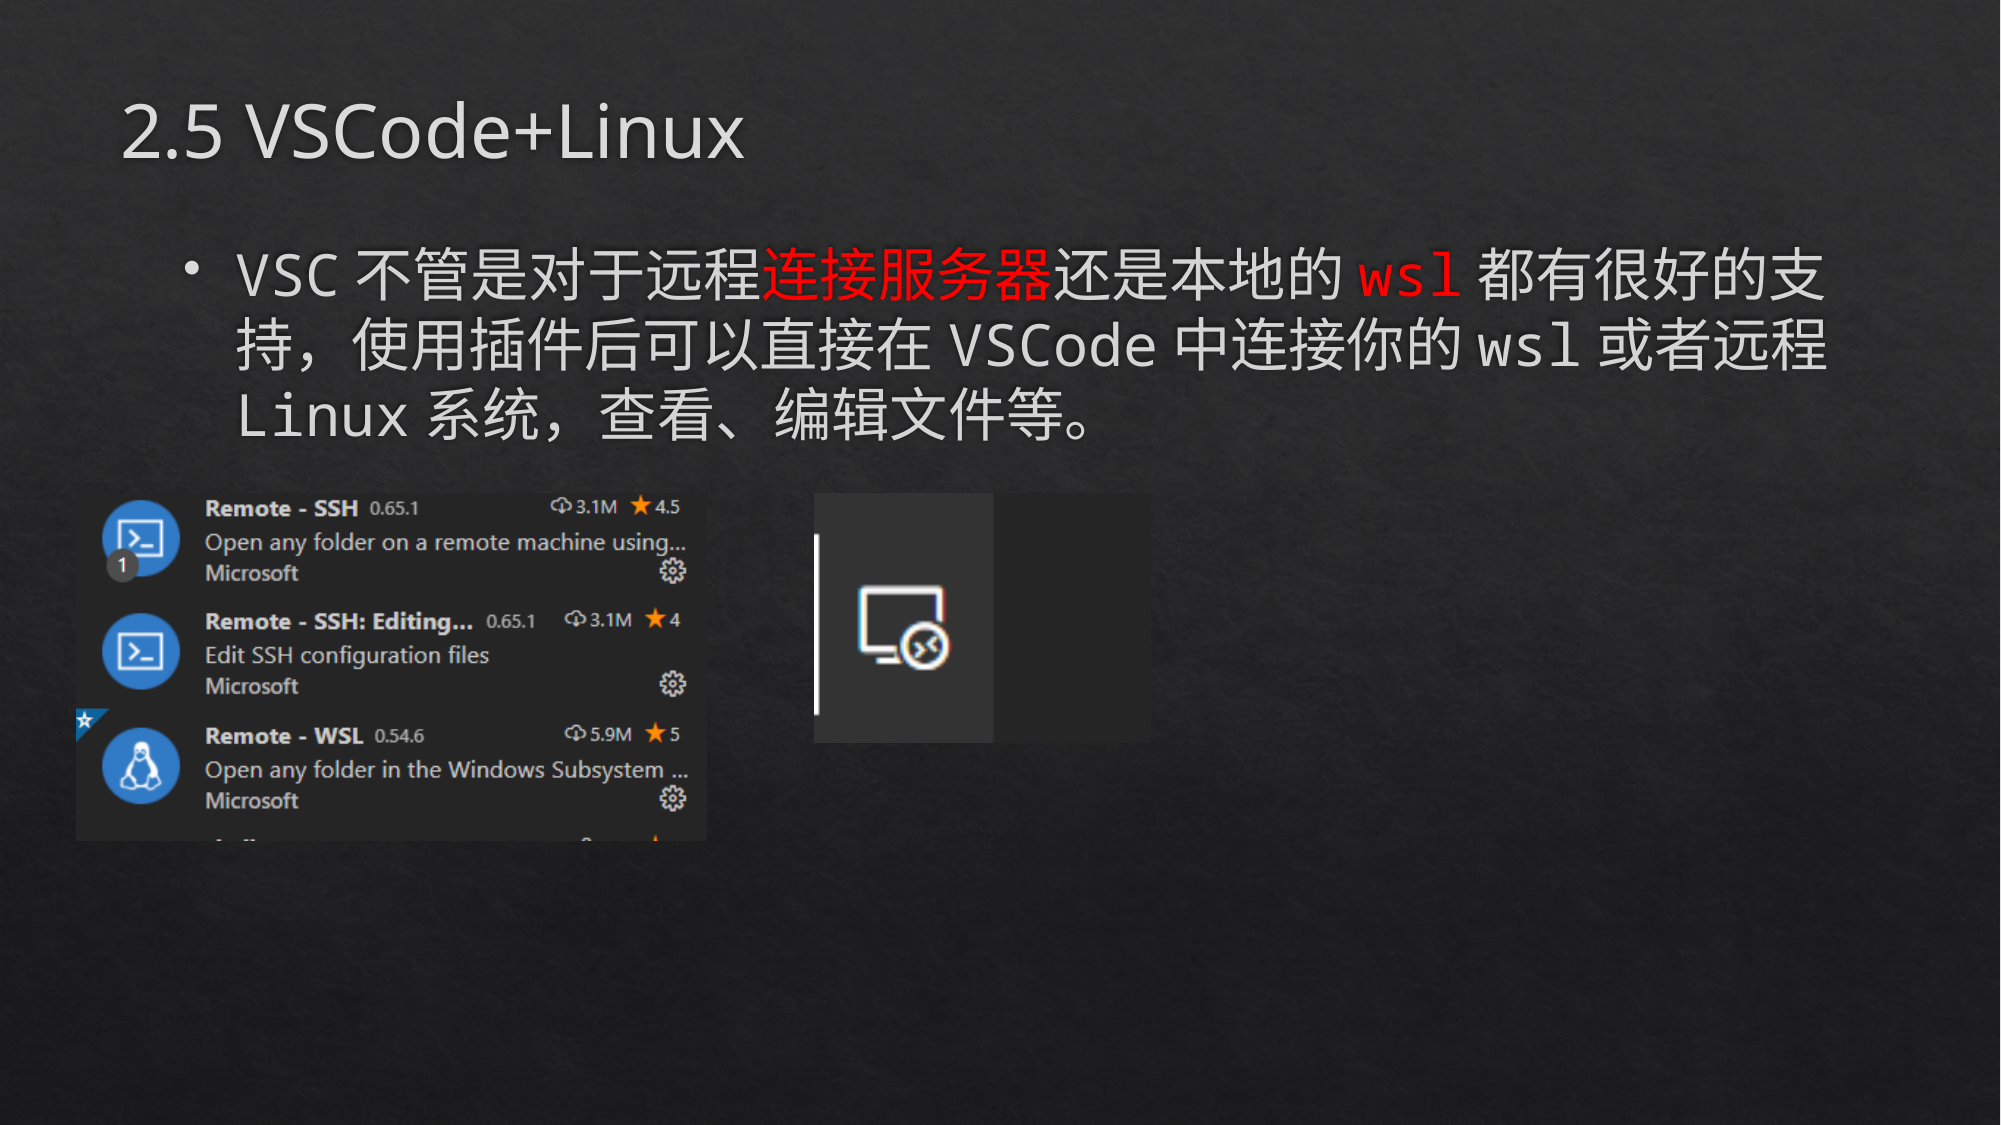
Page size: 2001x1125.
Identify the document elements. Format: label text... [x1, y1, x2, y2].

picture [76, 492, 707, 841]
list VSC不管是对于远程连接服务器还是本地的wsl都有很好的支持，使用插件后可以直接在VSCode中连接你的wsl或者远程Linux系统，查看、编辑文件等。 [163, 126, 1863, 1000]
text_box 2.5 VSCode+Linux [105, 49, 1804, 209]
picture [813, 492, 1152, 743]
